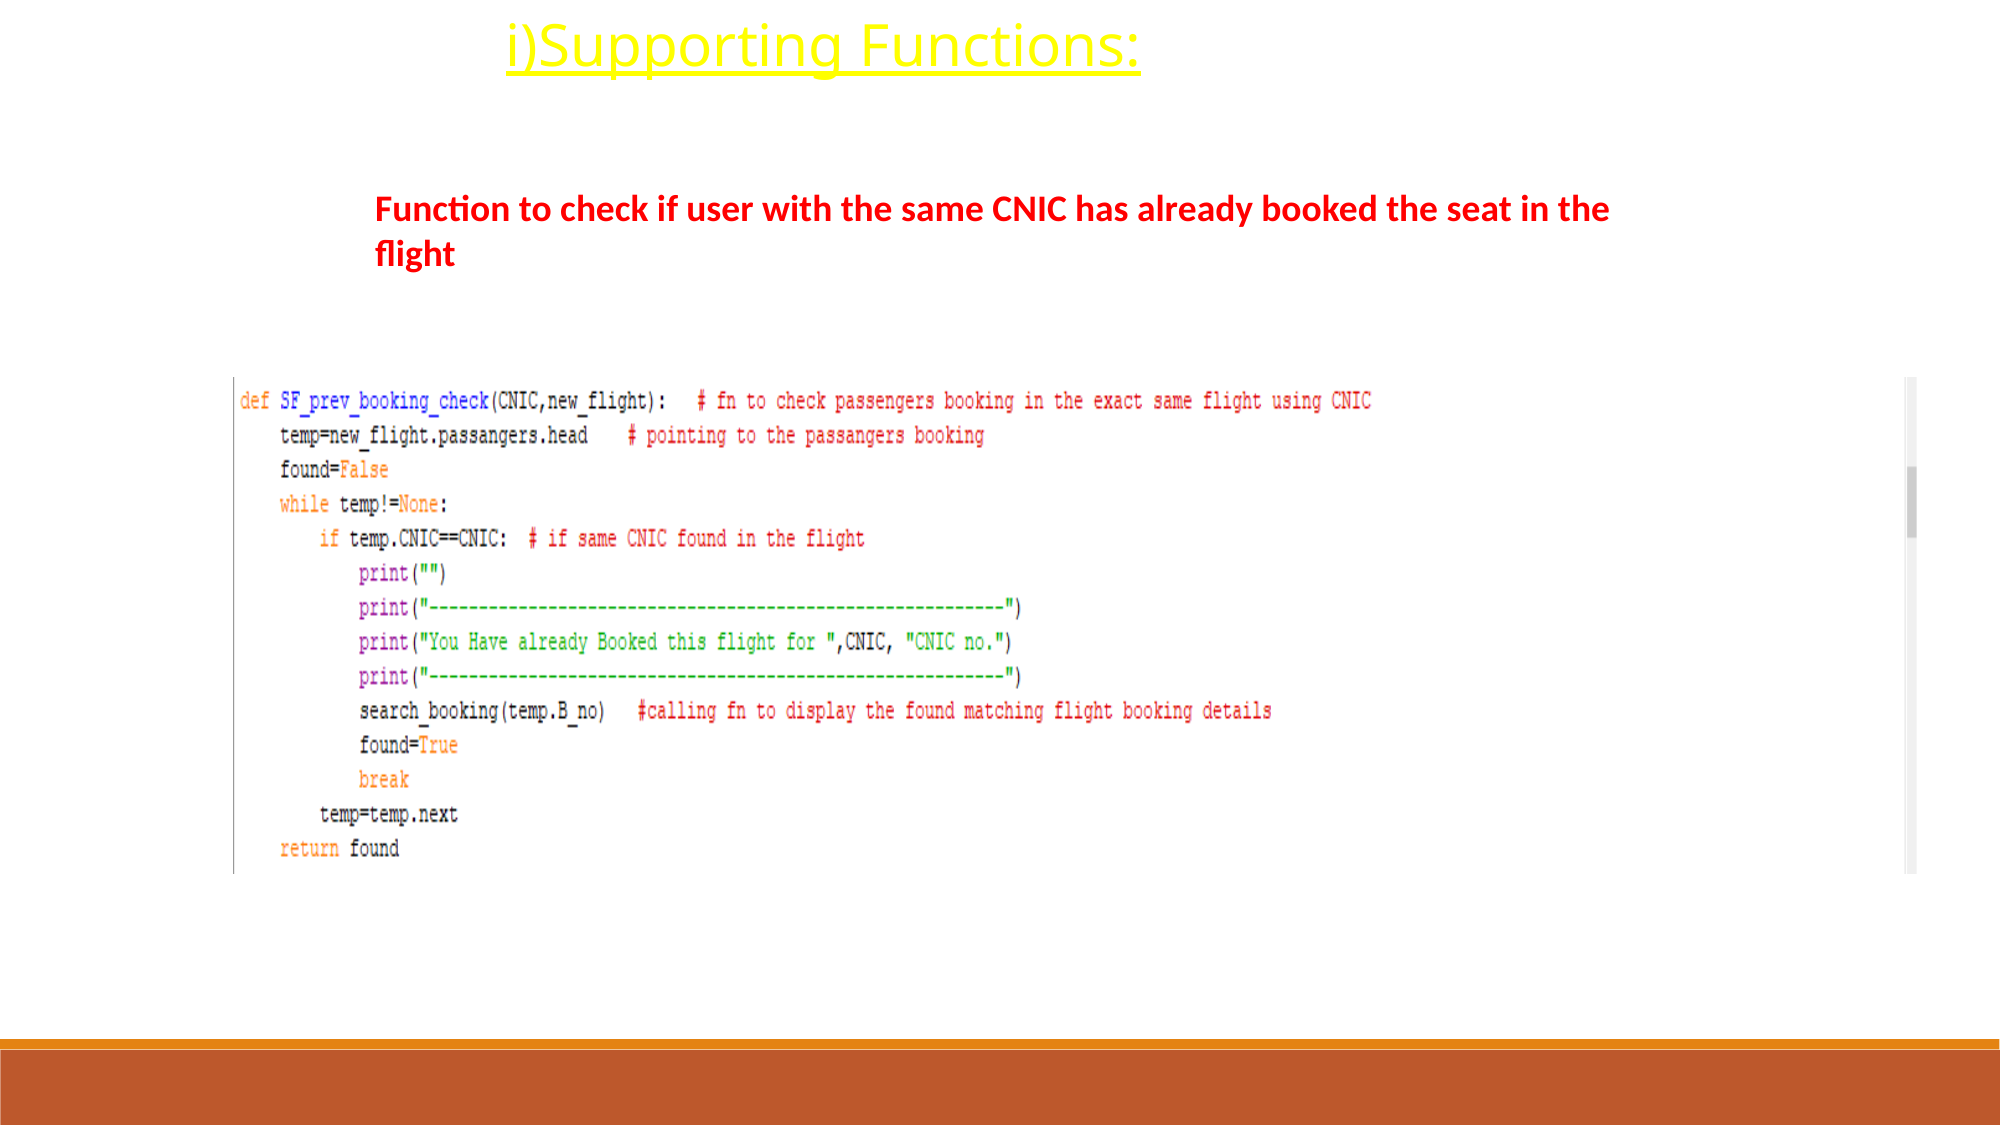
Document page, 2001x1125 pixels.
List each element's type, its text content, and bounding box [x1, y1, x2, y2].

text_box i)Supporting Functions: [490, 0, 2000, 176]
picture [222, 376, 1918, 874]
text_box Function to check if user with the same CNIC has already booked the seat in the flight [360, 176, 1690, 282]
